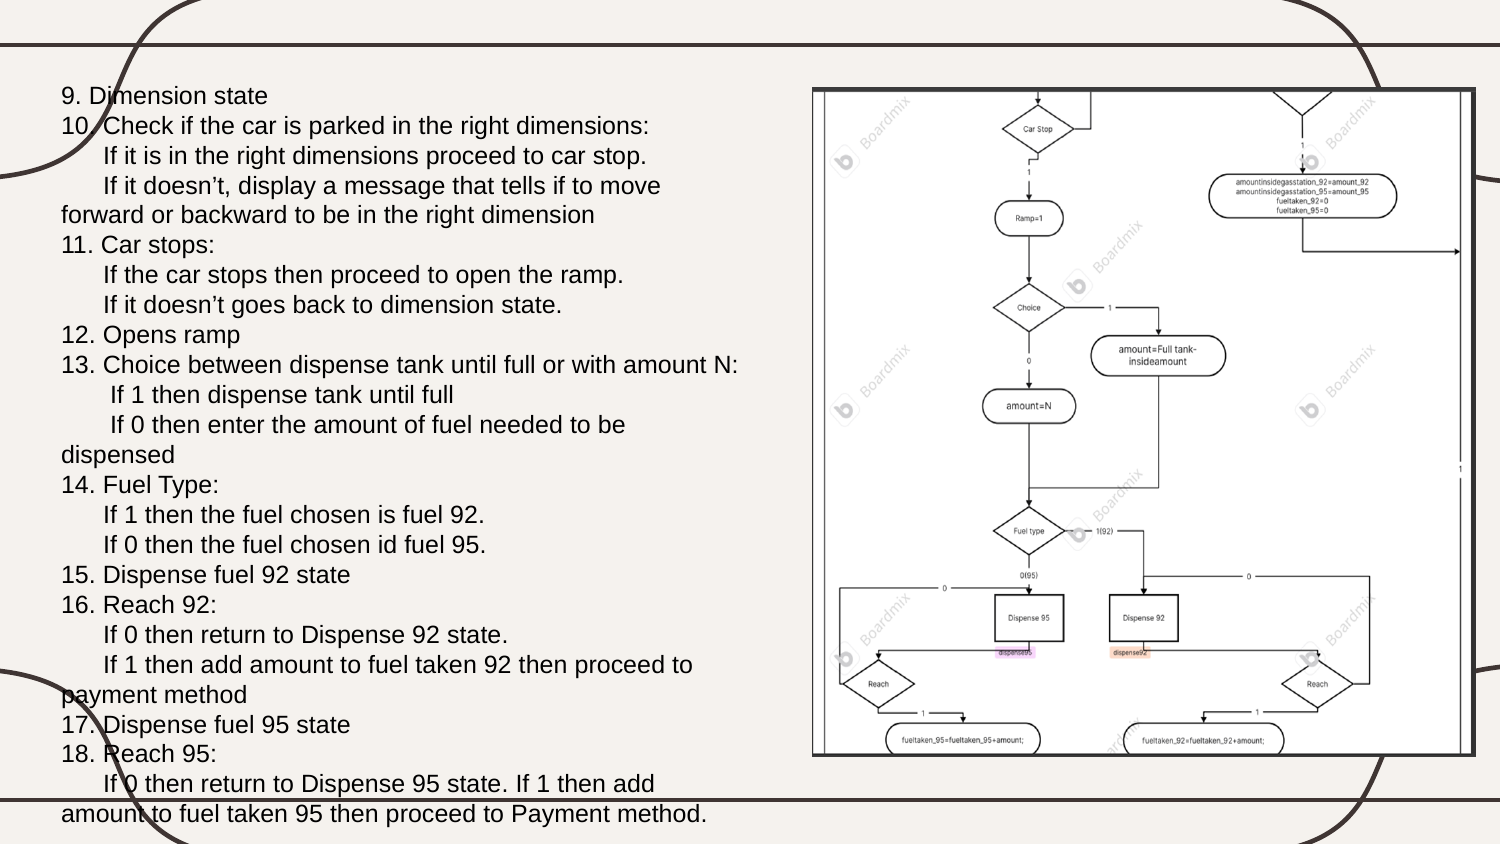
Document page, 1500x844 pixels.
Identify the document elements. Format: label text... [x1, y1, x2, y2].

picture [812, 86, 1476, 757]
text_box 9. Dimension state 10. Check if the car is parked in the right dimensions: If it is in the right dimensions proceed to car stop. If it doesn’t, display a message that tells if to move forward or backward to be in the right dimension 11. Car stops: If the car stops then proceed to open the ramp. If it doesn’t goes back to dimension state. 12. Opens ramp 13. Choice between dispense tank until full or with amount N: If 1 then dispense tank until full If 0 then enter the amount of fuel needed to be dispensed 14. Fuel Type: If 1 then the fuel chosen is fuel 92. If 0 then the fuel chosen id fuel 95. 15. Dispense fuel 92 state 16. Reach 92: If 0 then return to Dispense 92 state. If 1 then add amount to fuel taken 92 then proceed to payment method 17. Dispense fuel 95 state 18. Reach 95: If 0 then return to Dispense 95 state. If 1 then add amount to fuel taken 95 then proceed to Payment method. [46, 71, 760, 844]
